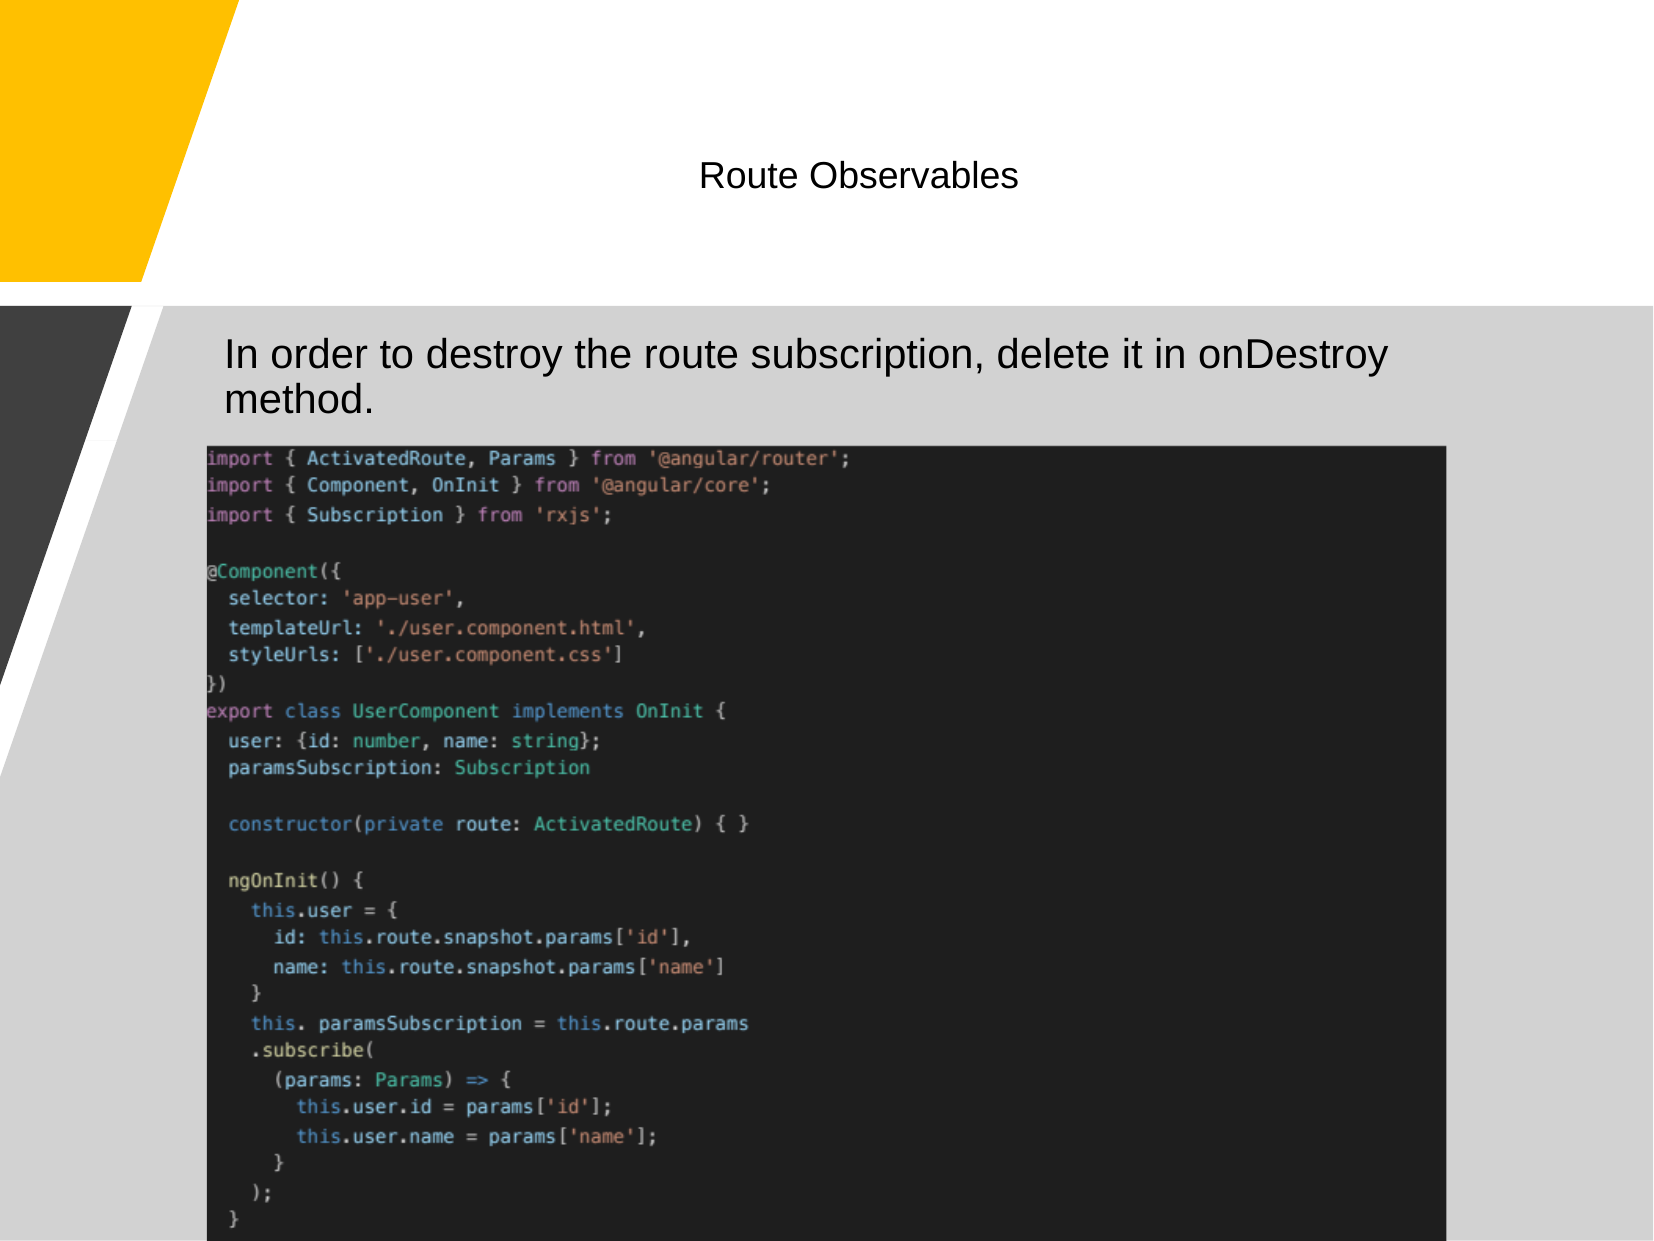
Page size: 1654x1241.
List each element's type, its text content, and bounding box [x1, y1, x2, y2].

text_box [0, 304, 134, 686]
text_box [0, 304, 1654, 1241]
title Route Observables [224, 66, 1495, 282]
text_box [0, 0, 241, 283]
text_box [206, 440, 1447, 1241]
list In order to destroy the route subscription, delete it in onDestroy method. [224, 332, 1495, 1125]
